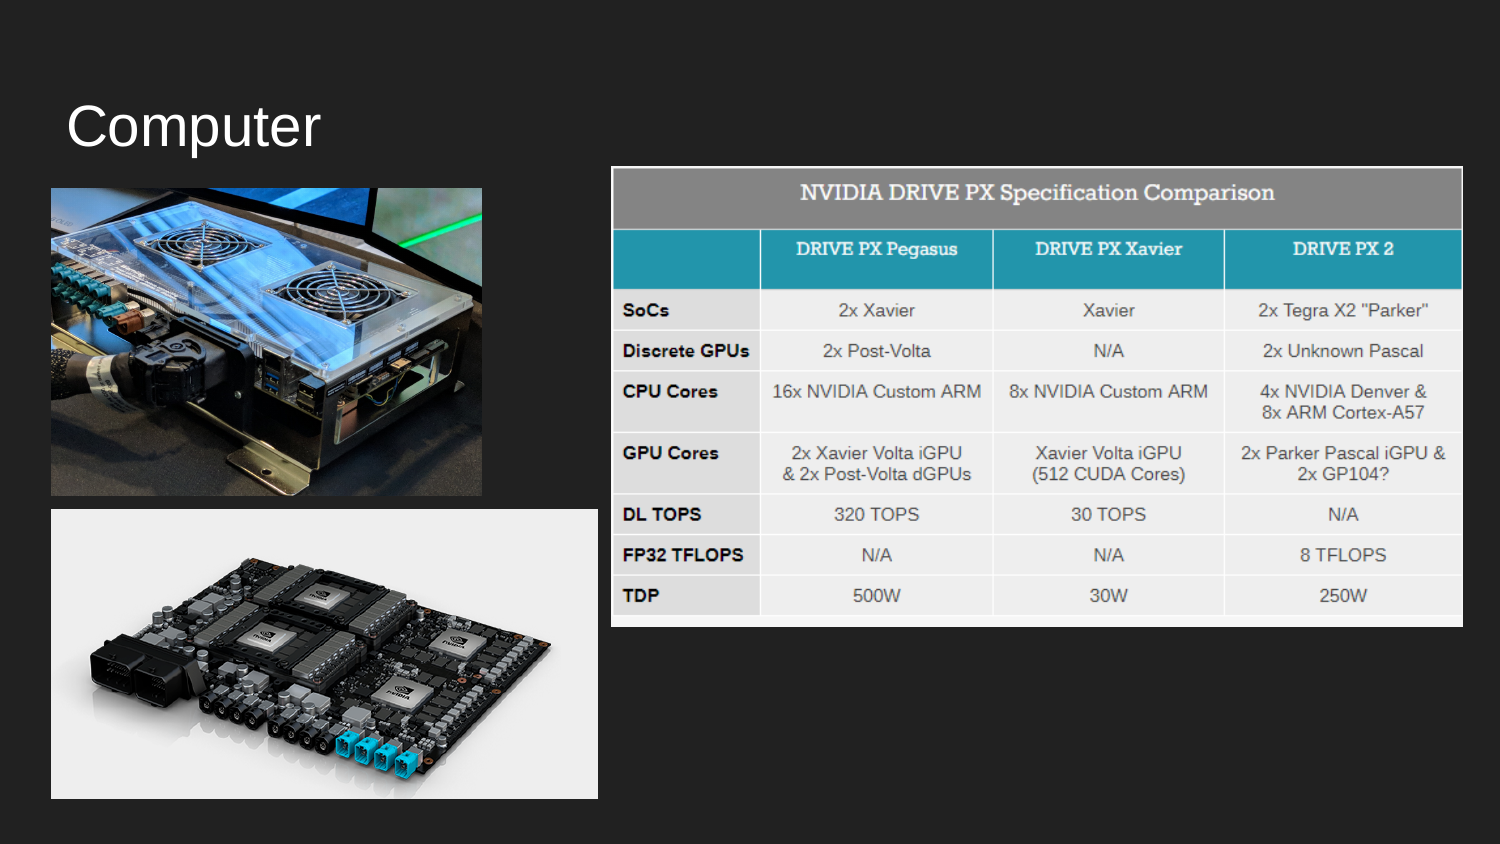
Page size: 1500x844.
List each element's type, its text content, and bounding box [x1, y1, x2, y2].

title Computer [51, 72, 1449, 167]
picture [50, 509, 598, 799]
picture [610, 166, 1463, 627]
picture [50, 188, 482, 496]
